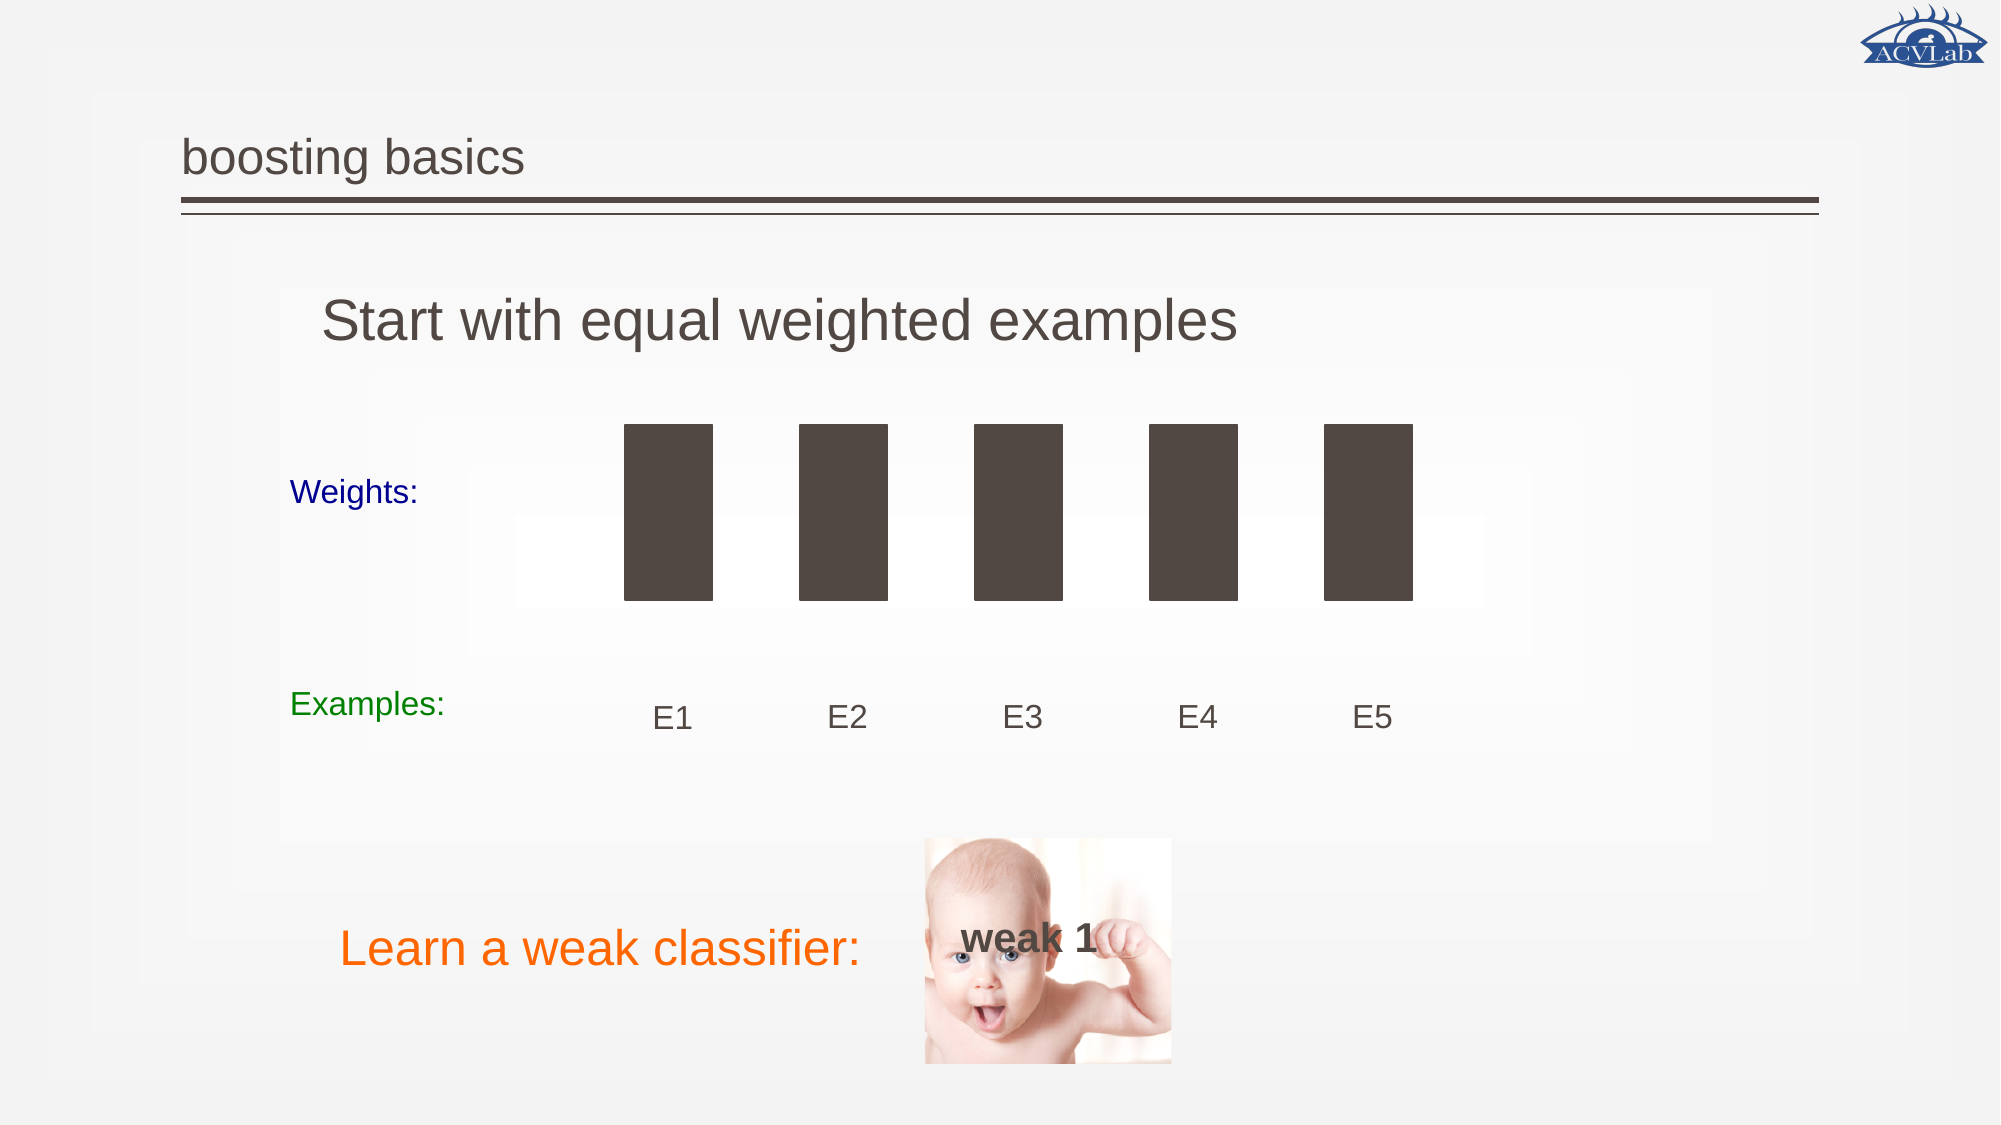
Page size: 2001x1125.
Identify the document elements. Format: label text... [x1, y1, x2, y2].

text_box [924, 838, 1172, 1064]
picture [1834, 0, 2001, 103]
text_box E4 [1162, 687, 1325, 743]
text_box Examples: [274, 674, 575, 730]
text_box [1324, 425, 1413, 600]
text_box E3 [987, 687, 1150, 743]
text_box [624, 425, 713, 600]
text_box [1149, 425, 1238, 600]
text_box Weights: [274, 462, 563, 518]
text_box [799, 425, 888, 600]
text_box [974, 425, 1063, 600]
title boosting basics [181, 12, 1819, 193]
text_box Start with equal weighted examples [306, 275, 1469, 360]
text_box E5 [1337, 687, 1500, 743]
text_box Learn a weak classifier: [324, 908, 877, 983]
text_box E2 [812, 687, 975, 743]
text_box E1 [637, 688, 800, 744]
